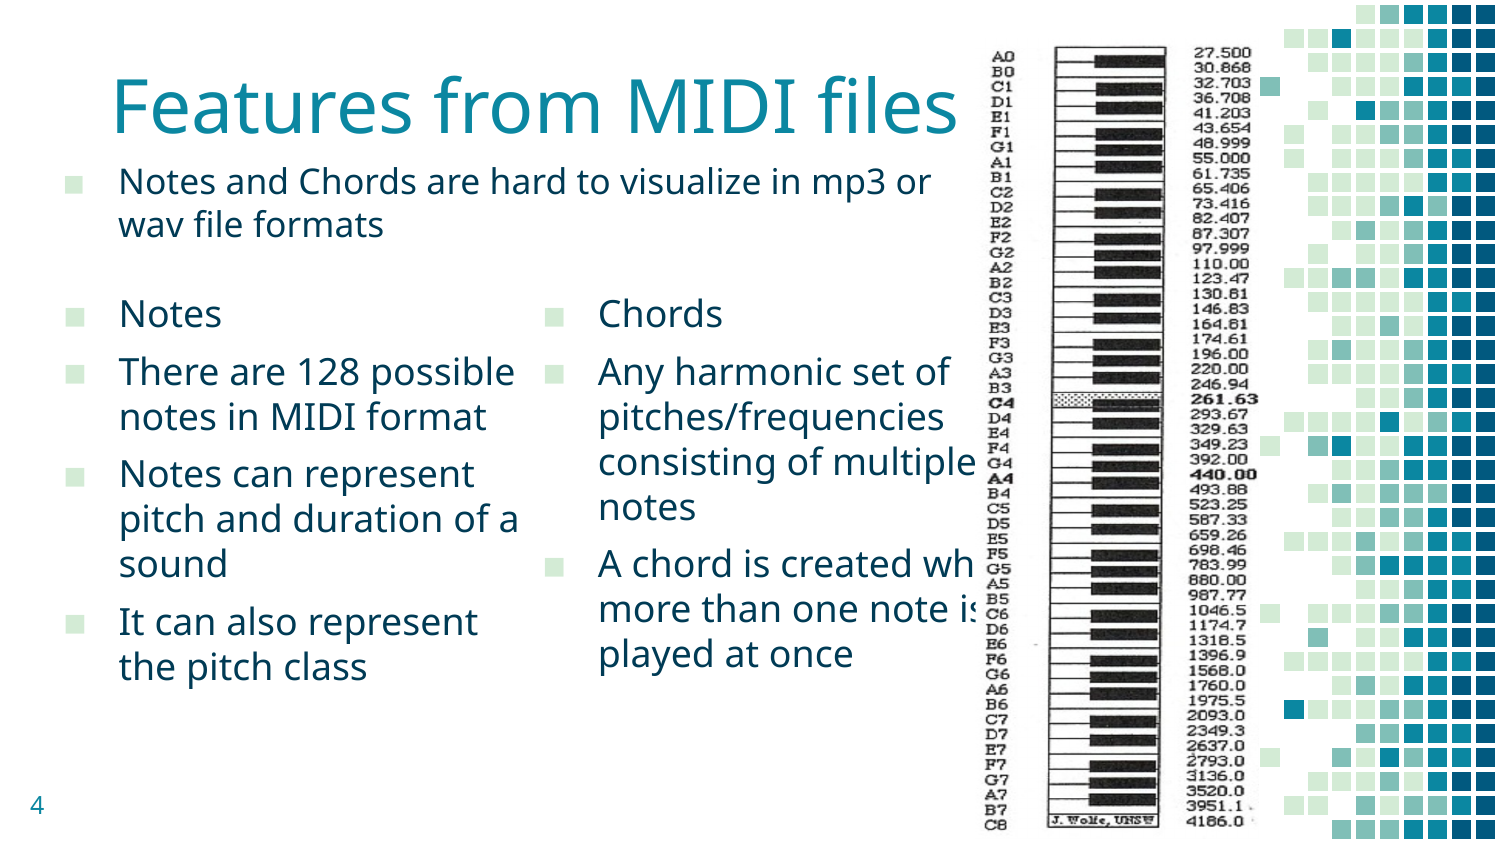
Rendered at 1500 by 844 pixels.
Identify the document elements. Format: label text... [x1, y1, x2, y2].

list Notes There are 128 possible notes in MIDI format Notes can represent pitch and duration of a sound It can also represent the pitch class [28, 275, 507, 782]
picture [716, 39, 1500, 838]
title Features from MIDI files [95, 23, 1205, 144]
slide_number 4 [15, 774, 105, 839]
picture [716, 560, 726, 574]
text_box Notes and Chords are hard to visualize in mp3 or wav file formats [28, 144, 1008, 258]
list Chords Any harmonic set of pitches/frequencies consisting of multiple notes A chord is created when more than one note is played at once [507, 275, 975, 782]
